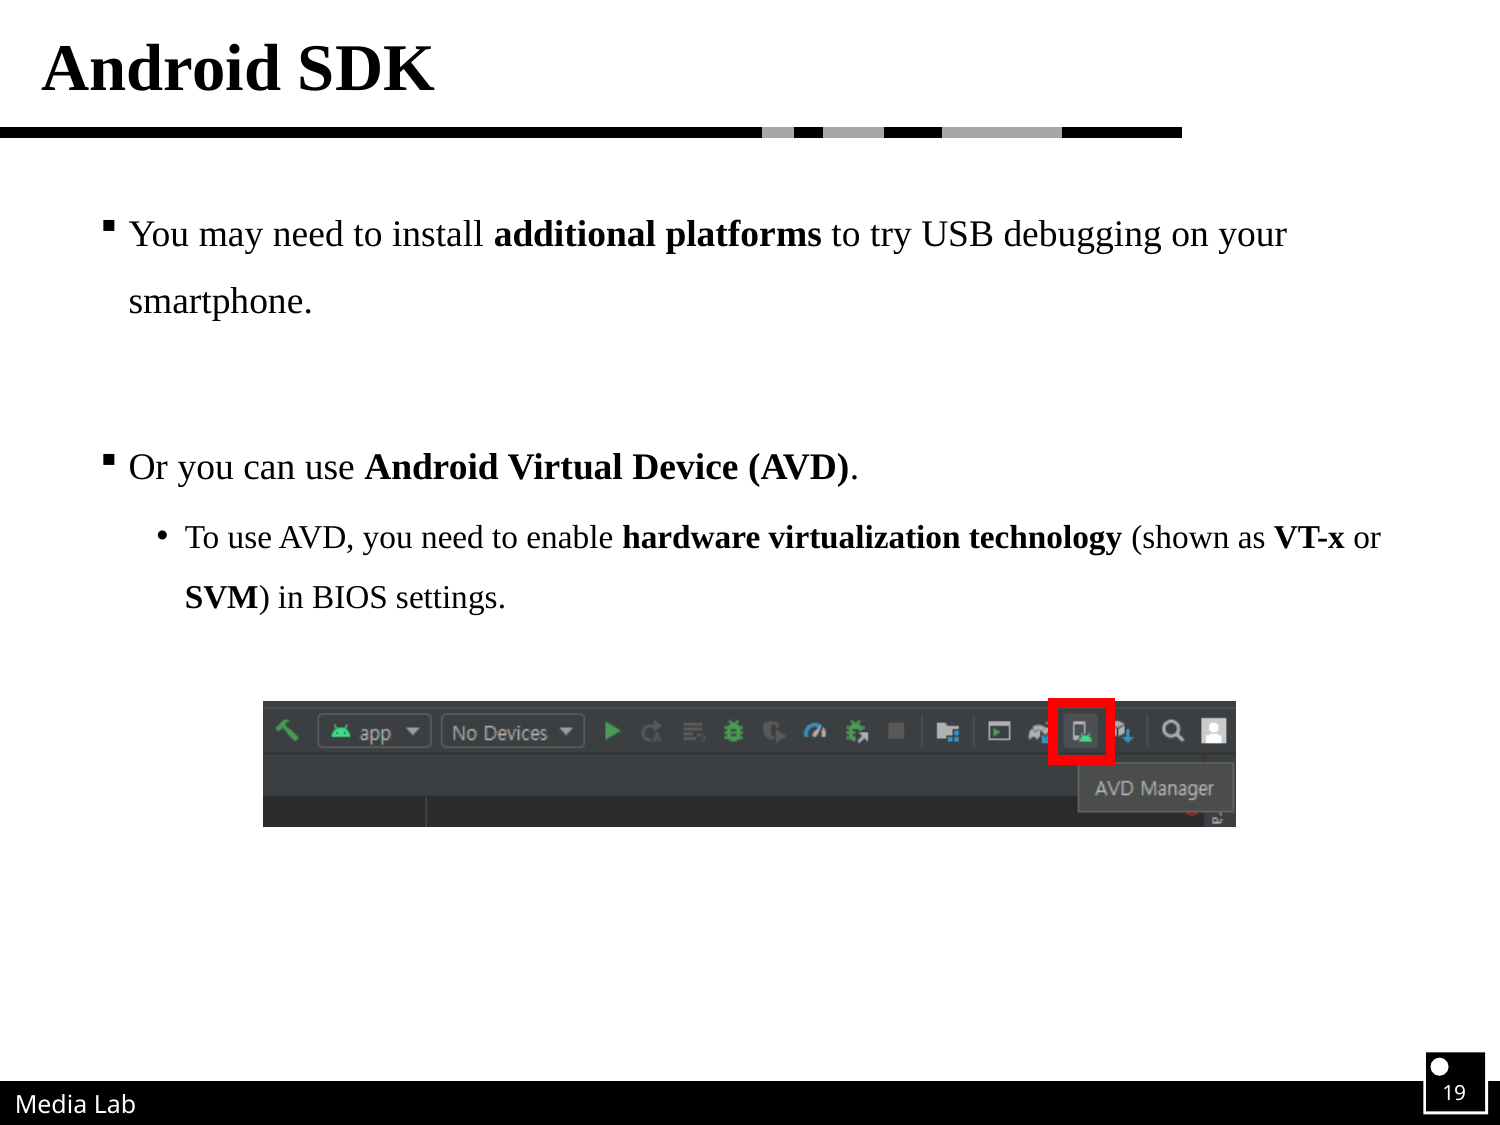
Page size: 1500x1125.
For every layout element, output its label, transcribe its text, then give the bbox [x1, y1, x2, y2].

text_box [263, 701, 1236, 827]
list You may need to install additional platforms to try USB debugging on your smartphone. Or you can use Android Virtual Device (AVD). To use AVD, you need to enable hardware virtualization technology (shown as VT-x or SVM) in BIOS settings. [85, 178, 1415, 1006]
title Android SDK [26, 25, 1321, 122]
slide_number 19 [1423, 1063, 1486, 1124]
